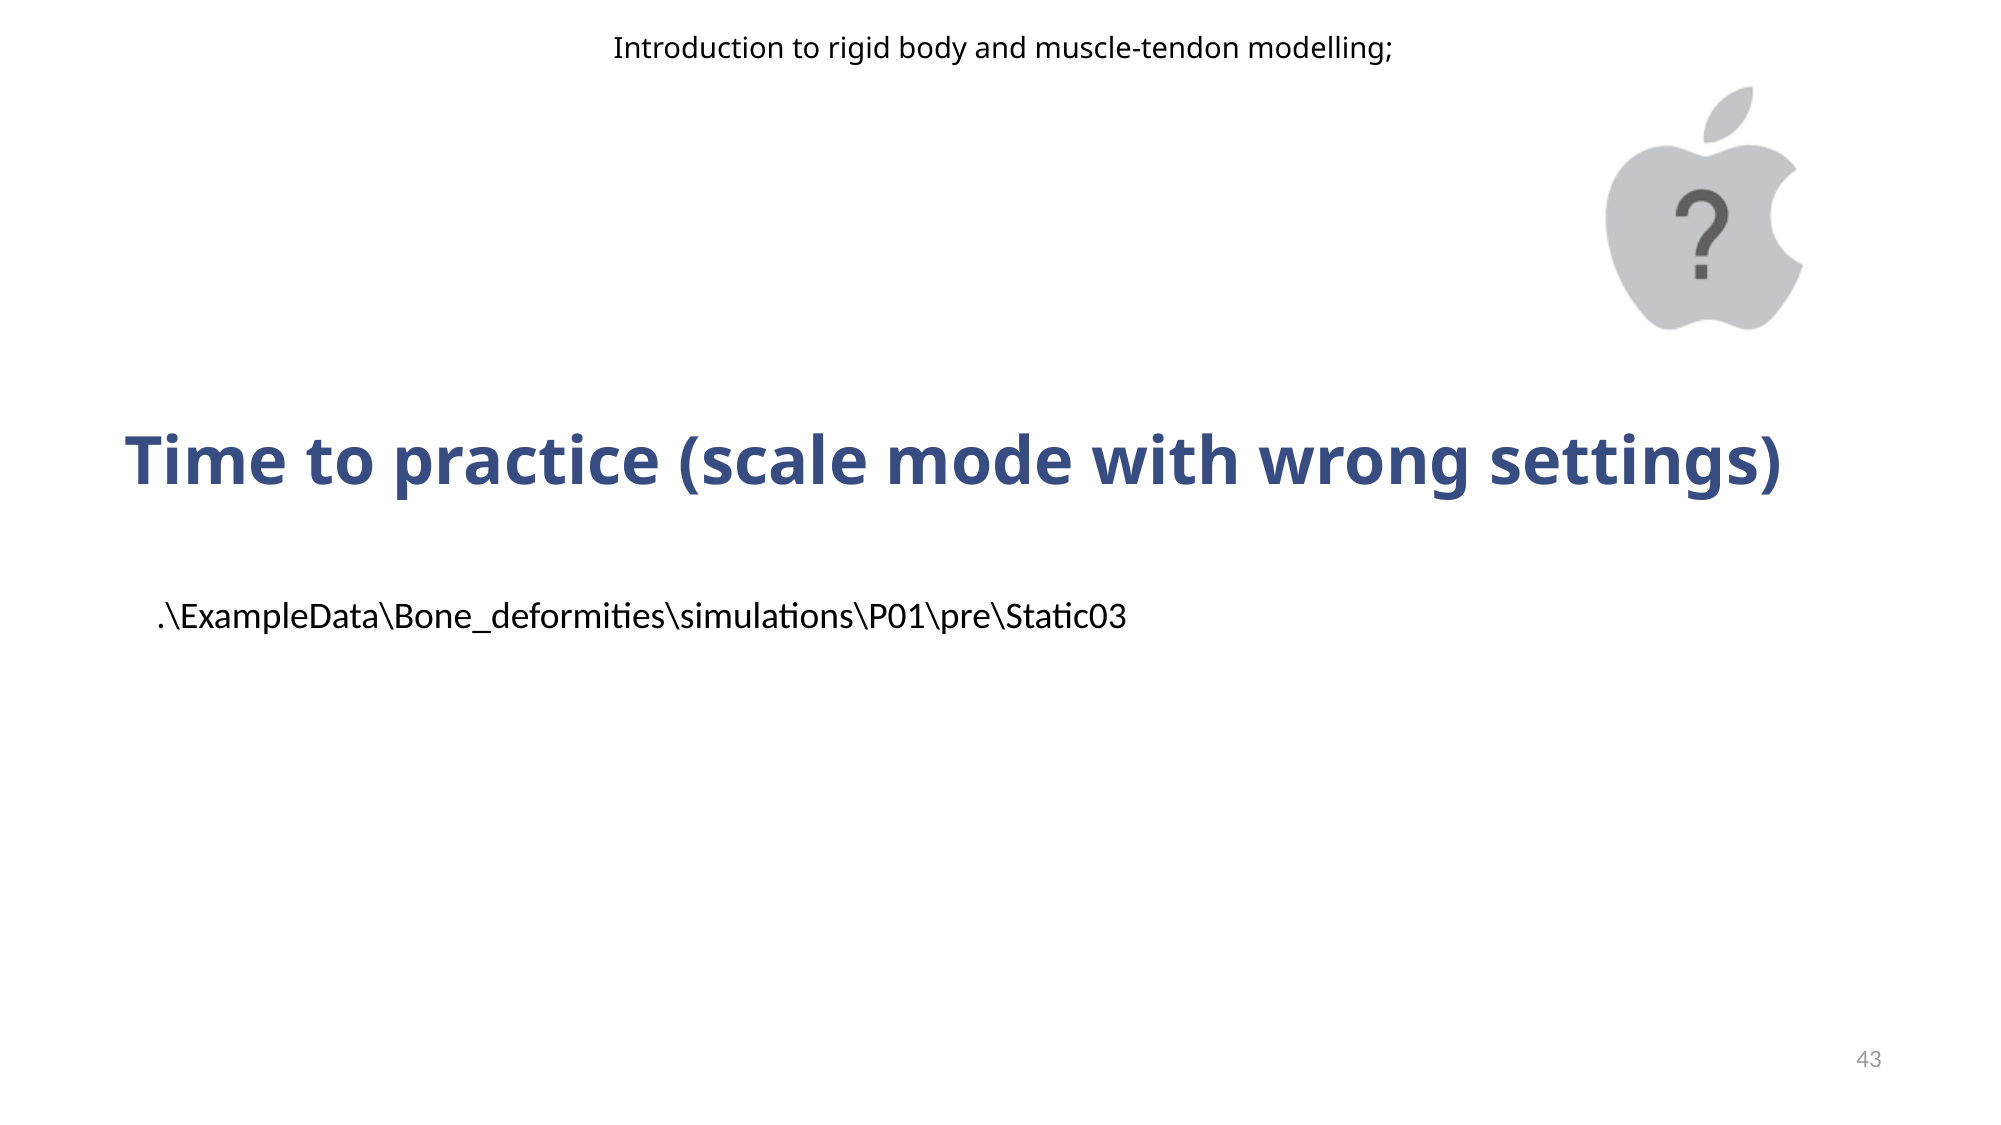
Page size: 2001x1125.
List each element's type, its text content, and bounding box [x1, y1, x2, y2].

picture [1490, 72, 1931, 353]
text_box Introduction to rigid body and muscle-tendon modelling; [335, 22, 1665, 72]
slide_number 43 [1375, 1042, 1882, 1103]
text_box .\ExampleData\Bone_deformities\simulations\P01\pre\Static03 [141, 583, 1533, 644]
title Time to practice (scale mode with wrong settings) [109, 410, 1891, 520]
